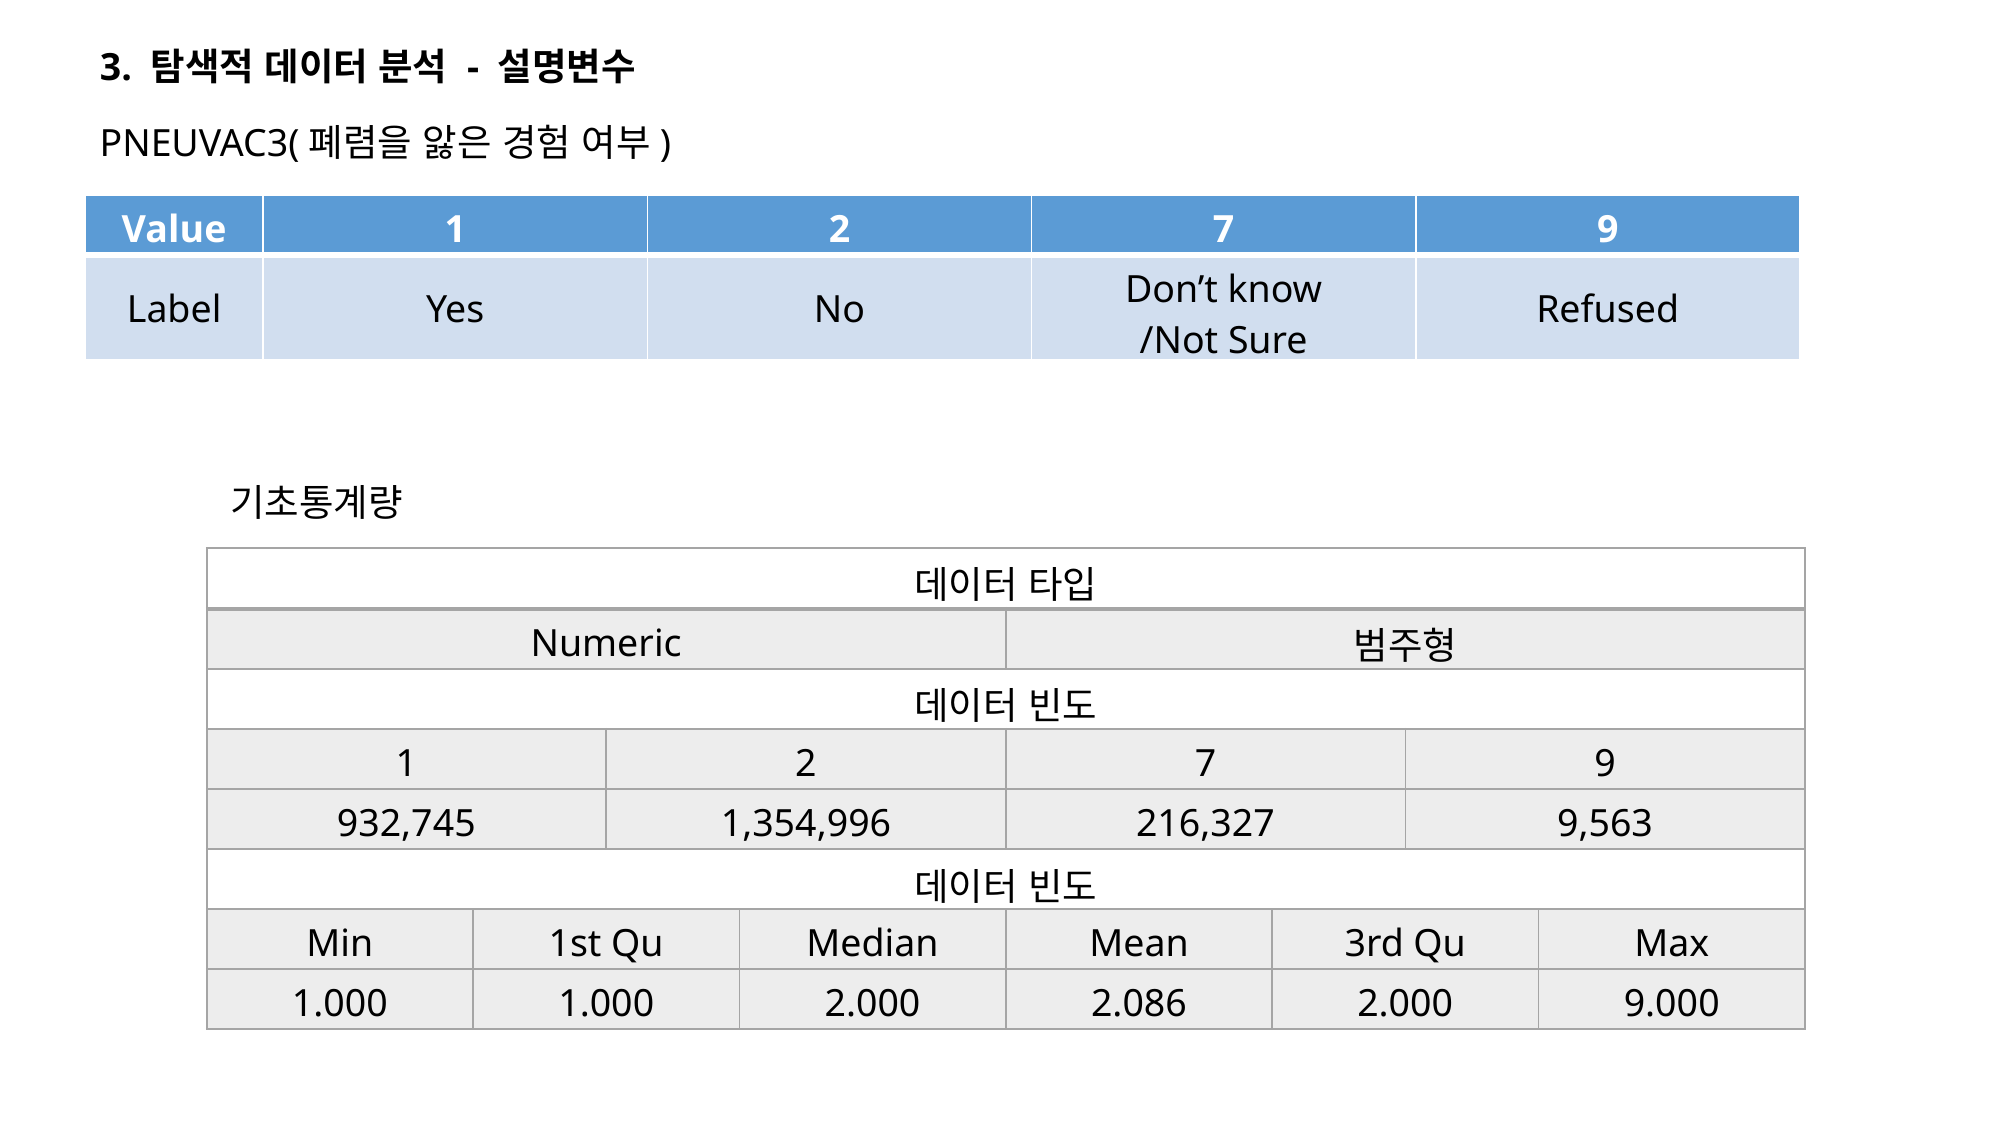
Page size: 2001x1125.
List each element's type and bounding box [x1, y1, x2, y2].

table_cell [1417, 258, 1799, 359]
table_cell [208, 730, 605, 788]
table_cell [1007, 910, 1271, 968]
table_cell [1032, 258, 1415, 359]
table_cell [1007, 970, 1271, 1028]
text_box [215, 471, 418, 532]
table_cell [208, 790, 605, 848]
table_cell [264, 258, 647, 359]
table_cell [208, 970, 472, 1028]
table_cell [1406, 730, 1804, 788]
table_cell [474, 910, 739, 968]
table_cell [607, 730, 1005, 788]
table_cell [1406, 790, 1804, 848]
table_cell [1007, 790, 1405, 848]
table_header [208, 549, 1804, 607]
table_cell [1539, 970, 1804, 1028]
table_header [264, 196, 647, 252]
table_cell [648, 258, 1031, 359]
table_cell [86, 258, 262, 359]
table_cell [1539, 910, 1804, 968]
text_box [84, 35, 984, 96]
table_cell [208, 670, 1804, 728]
table_cell [607, 790, 1005, 848]
table_cell [1007, 730, 1405, 788]
table_cell [1007, 611, 1804, 668]
table_header [1032, 196, 1415, 252]
table_cell [208, 850, 1804, 908]
table_cell [208, 611, 1005, 668]
table_cell [474, 970, 739, 1028]
table_cell [1273, 970, 1538, 1028]
table_cell [1273, 910, 1538, 968]
table_header [86, 196, 262, 252]
table_cell [740, 970, 1005, 1028]
table_header [1417, 196, 1799, 252]
table_header [648, 196, 1031, 252]
text_box [84, 112, 1875, 172]
table_cell [740, 910, 1005, 968]
table_cell [208, 910, 472, 968]
